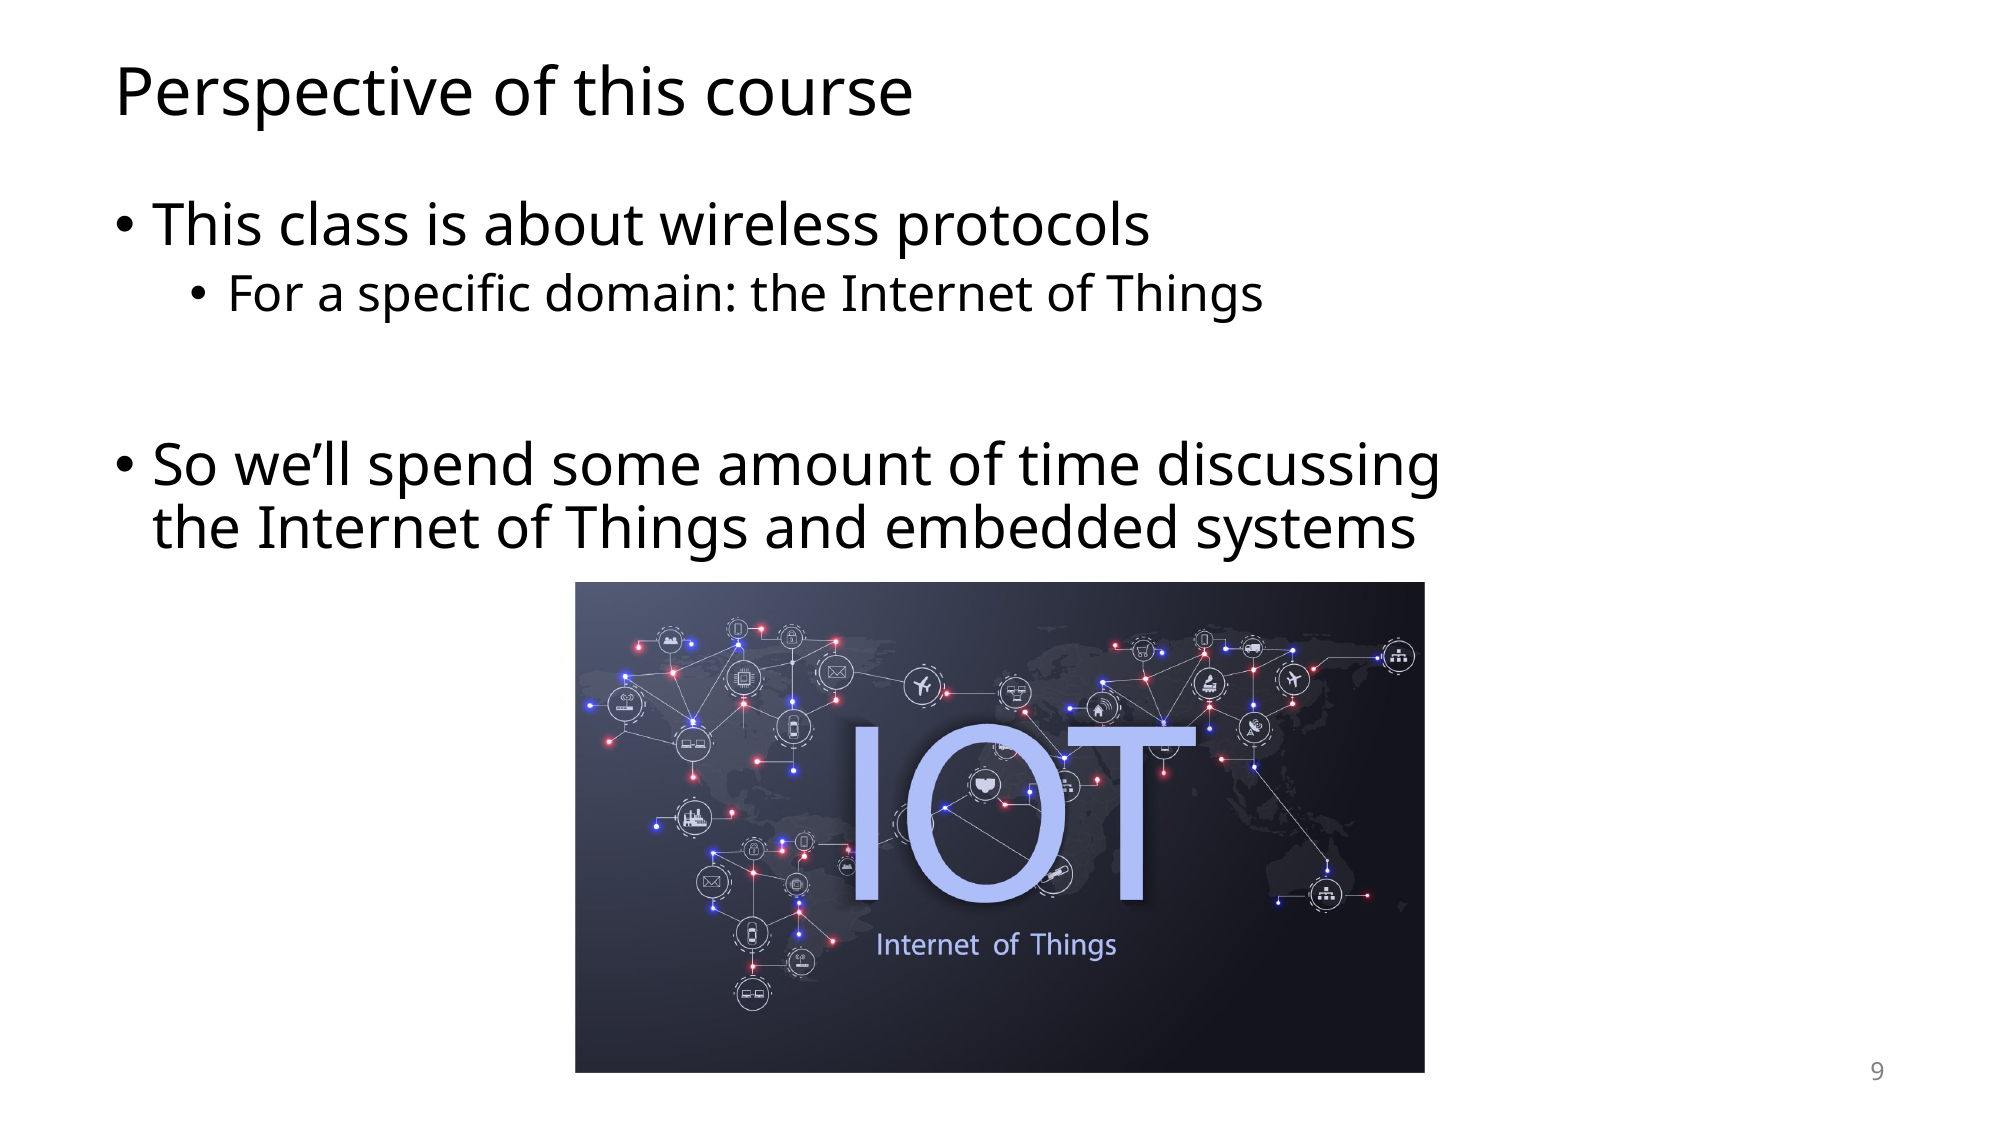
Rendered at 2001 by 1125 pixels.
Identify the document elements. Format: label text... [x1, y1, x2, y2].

picture [575, 582, 1425, 1073]
slide_number 9 [1749, 1042, 1900, 1103]
list This class is about wireless protocols For a specific domain: the Internet of Things So we’ll spend some amount of time discussing the Internet of Things and embedded systems [99, 187, 1900, 1013]
title Perspective of this course [99, 37, 1900, 150]
